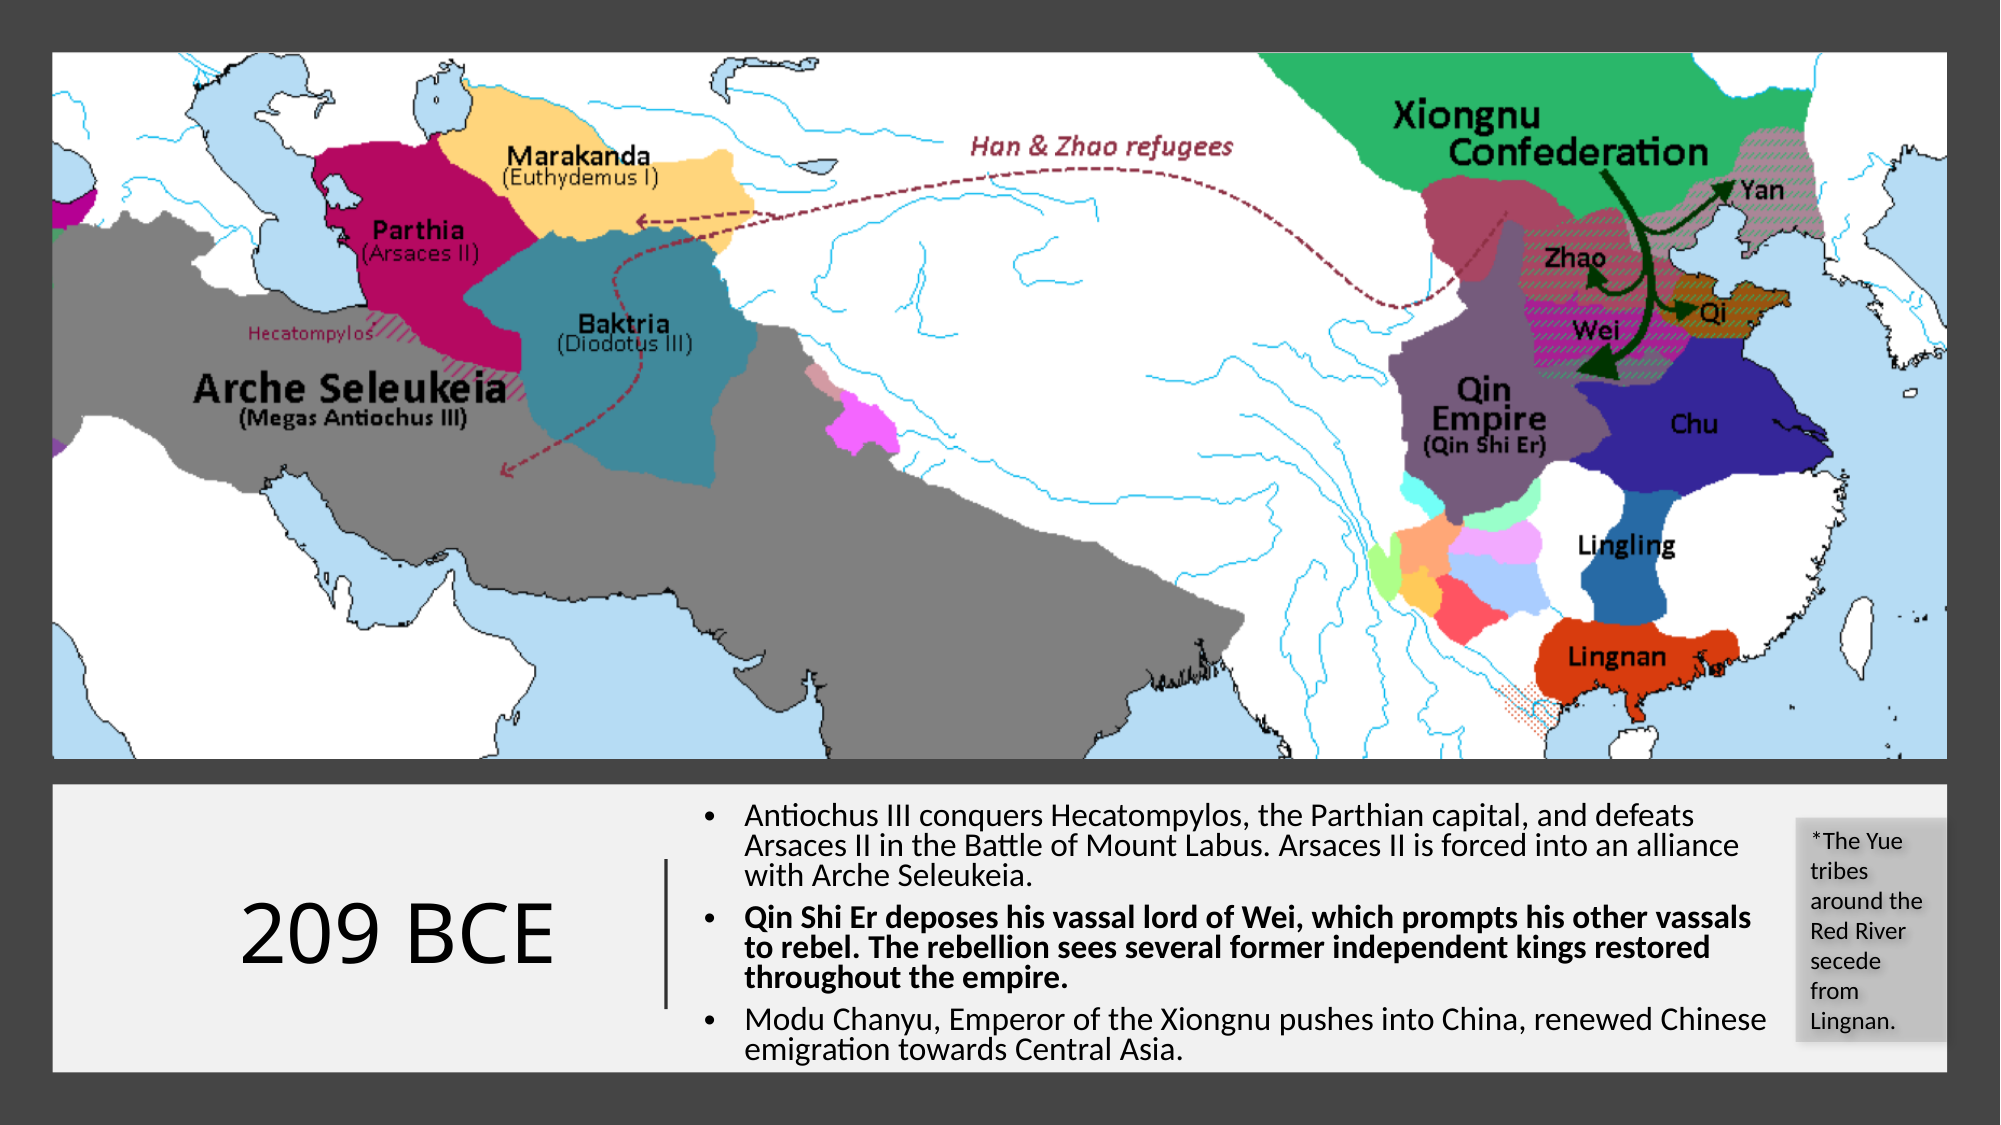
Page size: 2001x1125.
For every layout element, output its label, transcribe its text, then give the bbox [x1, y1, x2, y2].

text_box [0, 0, 2000, 1125]
text_box Antiochus III conquers Hecatompylos, the Parthian capital, and defeats Arsaces II in the Battle of Mount Labus. Arsaces II is forced into an alliance with Arche Seleukeia. Qin Shi Er deposes his vassal lord of Wei, which prompts his other vassals to rebel. The rebellion sees several former independent kings restored throughout the empire. Modu Chanyu, Emperor of the Xiongnu pushes into China, renewed Chinese emigration towards Central Asia. [678, 788, 1796, 1081]
text_box 209 BCE [224, 873, 665, 988]
text_box *The Yue tribes around the Red River secede from Lingnan. [1795, 817, 1947, 1042]
picture [52, 52, 1947, 759]
text_box [52, 783, 1948, 1073]
text_box 209 BCE [667, 873, 719, 988]
